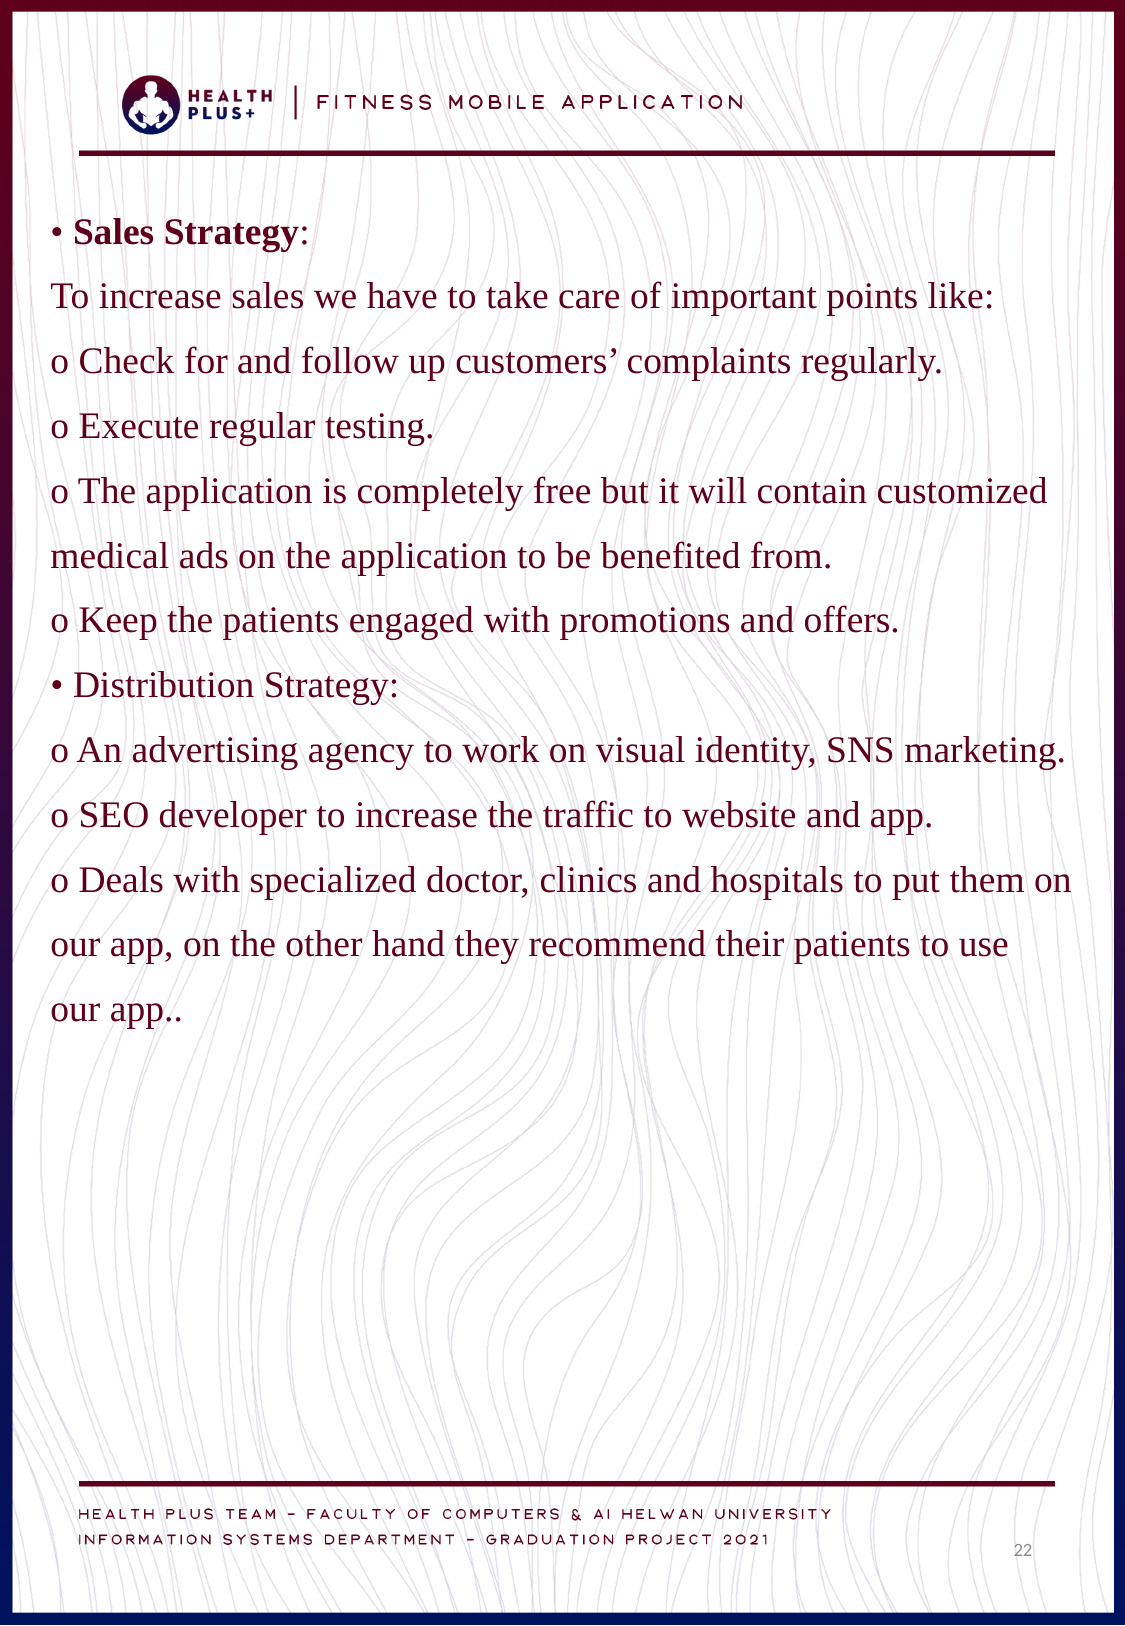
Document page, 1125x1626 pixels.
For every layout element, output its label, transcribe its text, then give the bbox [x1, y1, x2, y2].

text_box • Sales Strategy: To increase sales we have to take care of important points like: o Check for and follow up customers’ complaints regularly. o Execute regular testing. o The application is completely free but it will contain customized medical ads on the application to be benefited from. o Keep the patients engaged with promotions and offers. • Distribution Strategy: o An advertising agency to work on visual identity, SNS marketing. o SEO developer to increase the traffic to website and app. o Deals with specialized doctor, clinics and hospitals to put them on our app, on the other hand they recommend their patients to use our app.. [50, 203, 1097, 1030]
picture [0, 0, 1125, 1625]
slide_number 22 [794, 1506, 1048, 1593]
